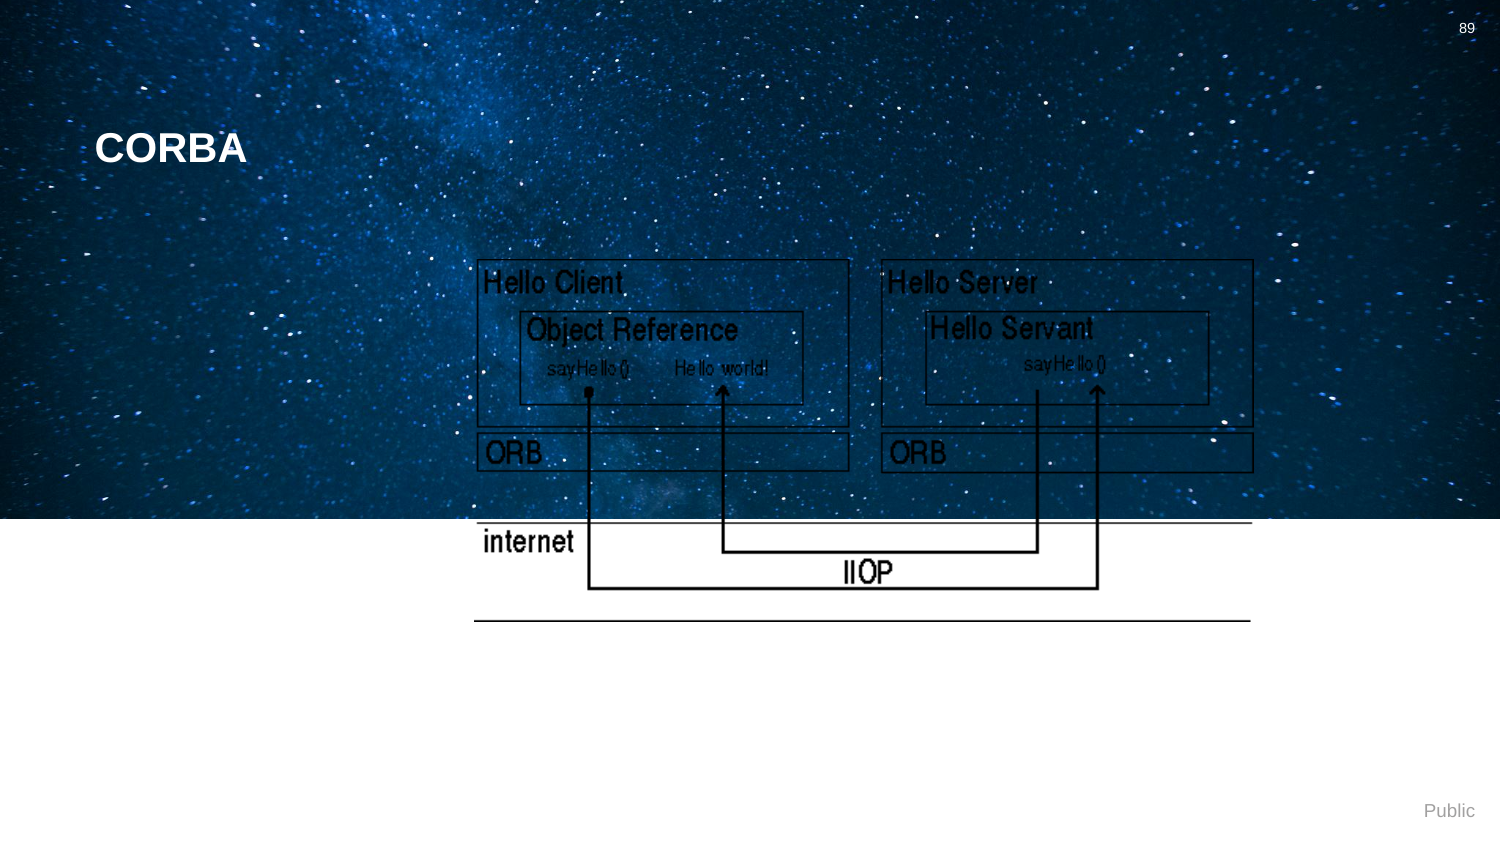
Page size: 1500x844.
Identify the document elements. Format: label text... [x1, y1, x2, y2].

picture [0, 0, 1500, 622]
footer Public [687, 776, 1491, 822]
